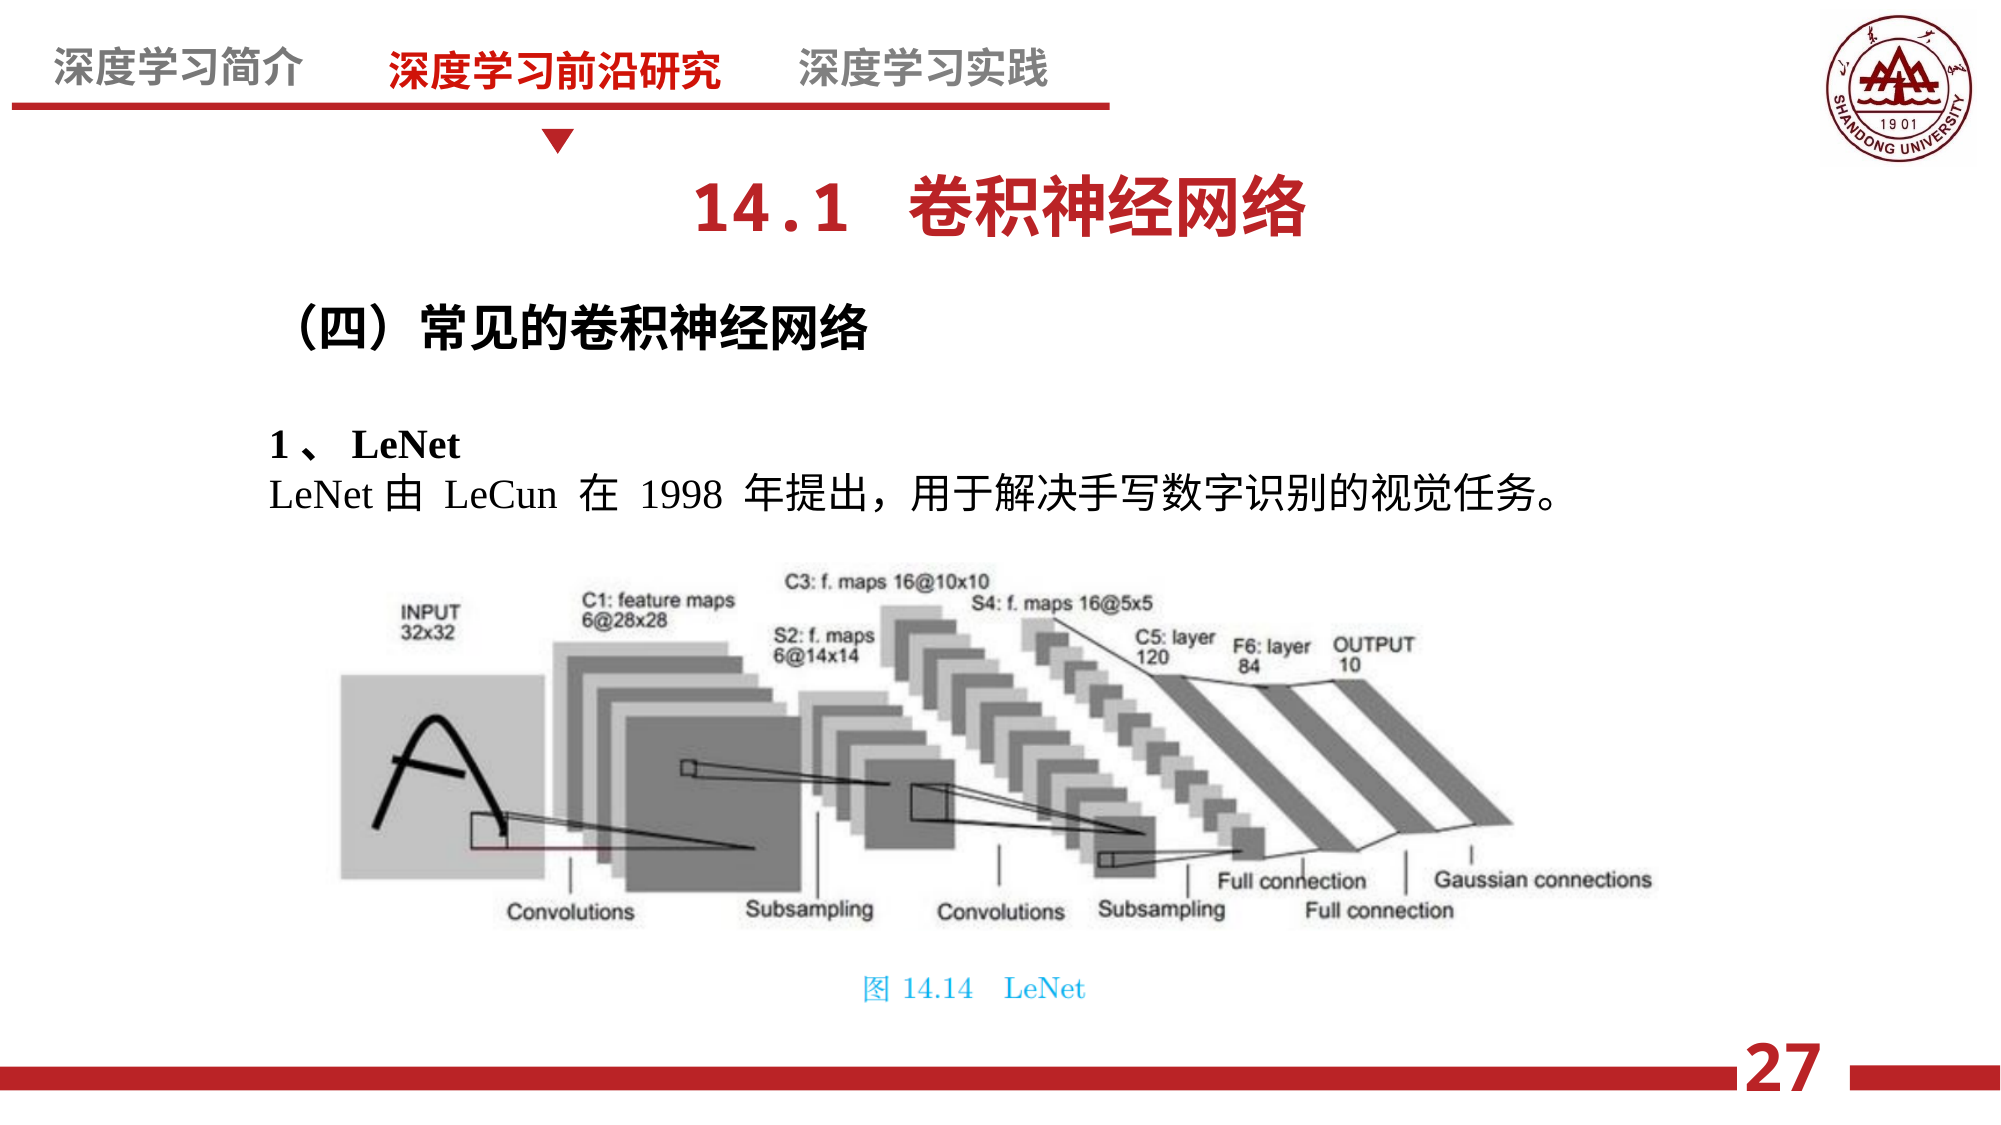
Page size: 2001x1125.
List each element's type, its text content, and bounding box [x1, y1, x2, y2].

picture [1820, 9, 1977, 167]
text_box 14.1 卷积神经网络 [677, 157, 1323, 253]
picture [283, 552, 1717, 1020]
text_box （四）常见的卷积神经网络 1、LeNet LeNet由 LeCun 在 1998 年提出，用于解决手写数字识别的视觉任务。 [254, 289, 1746, 525]
